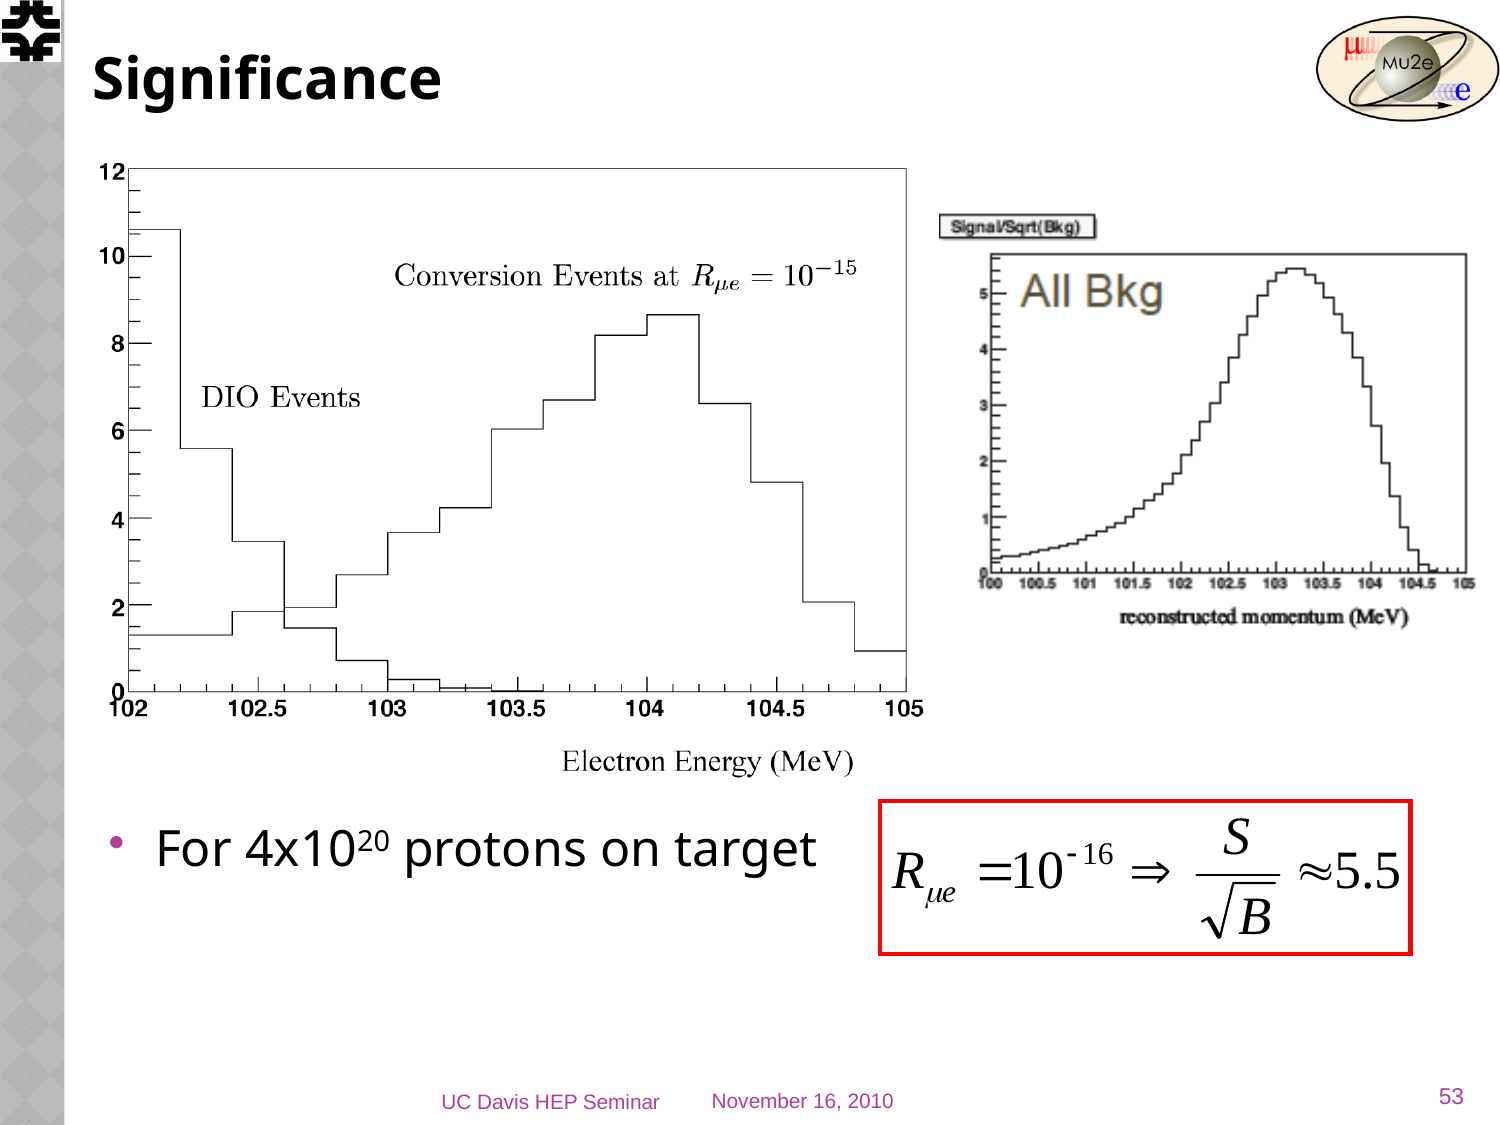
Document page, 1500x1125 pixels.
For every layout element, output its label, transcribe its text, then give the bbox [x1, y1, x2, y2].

title Significance [84, 27, 1458, 111]
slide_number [696, 1075, 1025, 1114]
picture [938, 204, 1481, 655]
list For 4x1020 protons on target [95, 809, 985, 1020]
footer UC Davis HEP Seminar [75, 1075, 675, 1114]
picture [1315, 15, 1500, 122]
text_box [881, 802, 1409, 952]
slide_number 53 [1367, 1071, 1465, 1110]
text_box [0, 0, 65, 1125]
picture [77, 144, 931, 780]
picture [0, 0, 61, 62]
